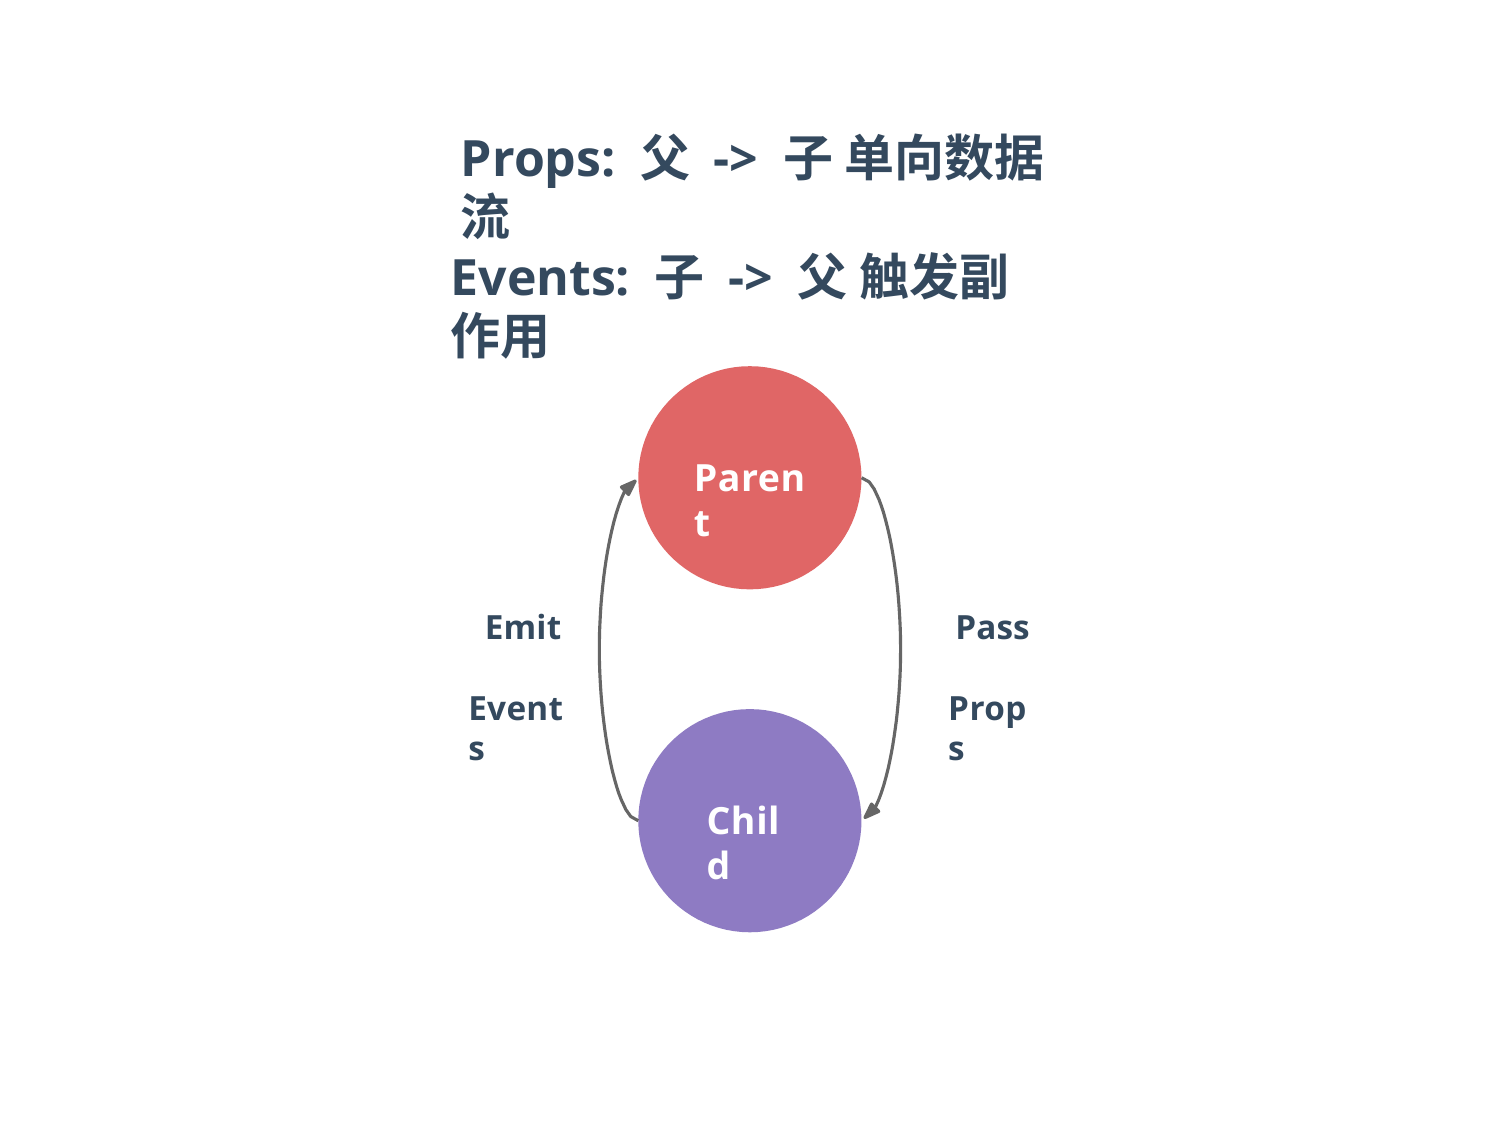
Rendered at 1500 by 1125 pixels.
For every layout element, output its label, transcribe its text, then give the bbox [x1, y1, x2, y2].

text_box [638, 709, 862, 933]
text_box [864, 804, 879, 818]
text_box [599, 491, 639, 821]
text_box [638, 366, 862, 590]
text_box Emit Events [466, 604, 571, 768]
text_box [621, 481, 636, 495]
title Props: 父 -> 子 单向数据流 Events: 子 -> 父 触发副作用 [448, 124, 1052, 366]
text_box Parent [691, 451, 809, 544]
text_box [861, 477, 901, 807]
text_box Child [704, 794, 796, 887]
text_box Pass Props [946, 604, 1039, 768]
